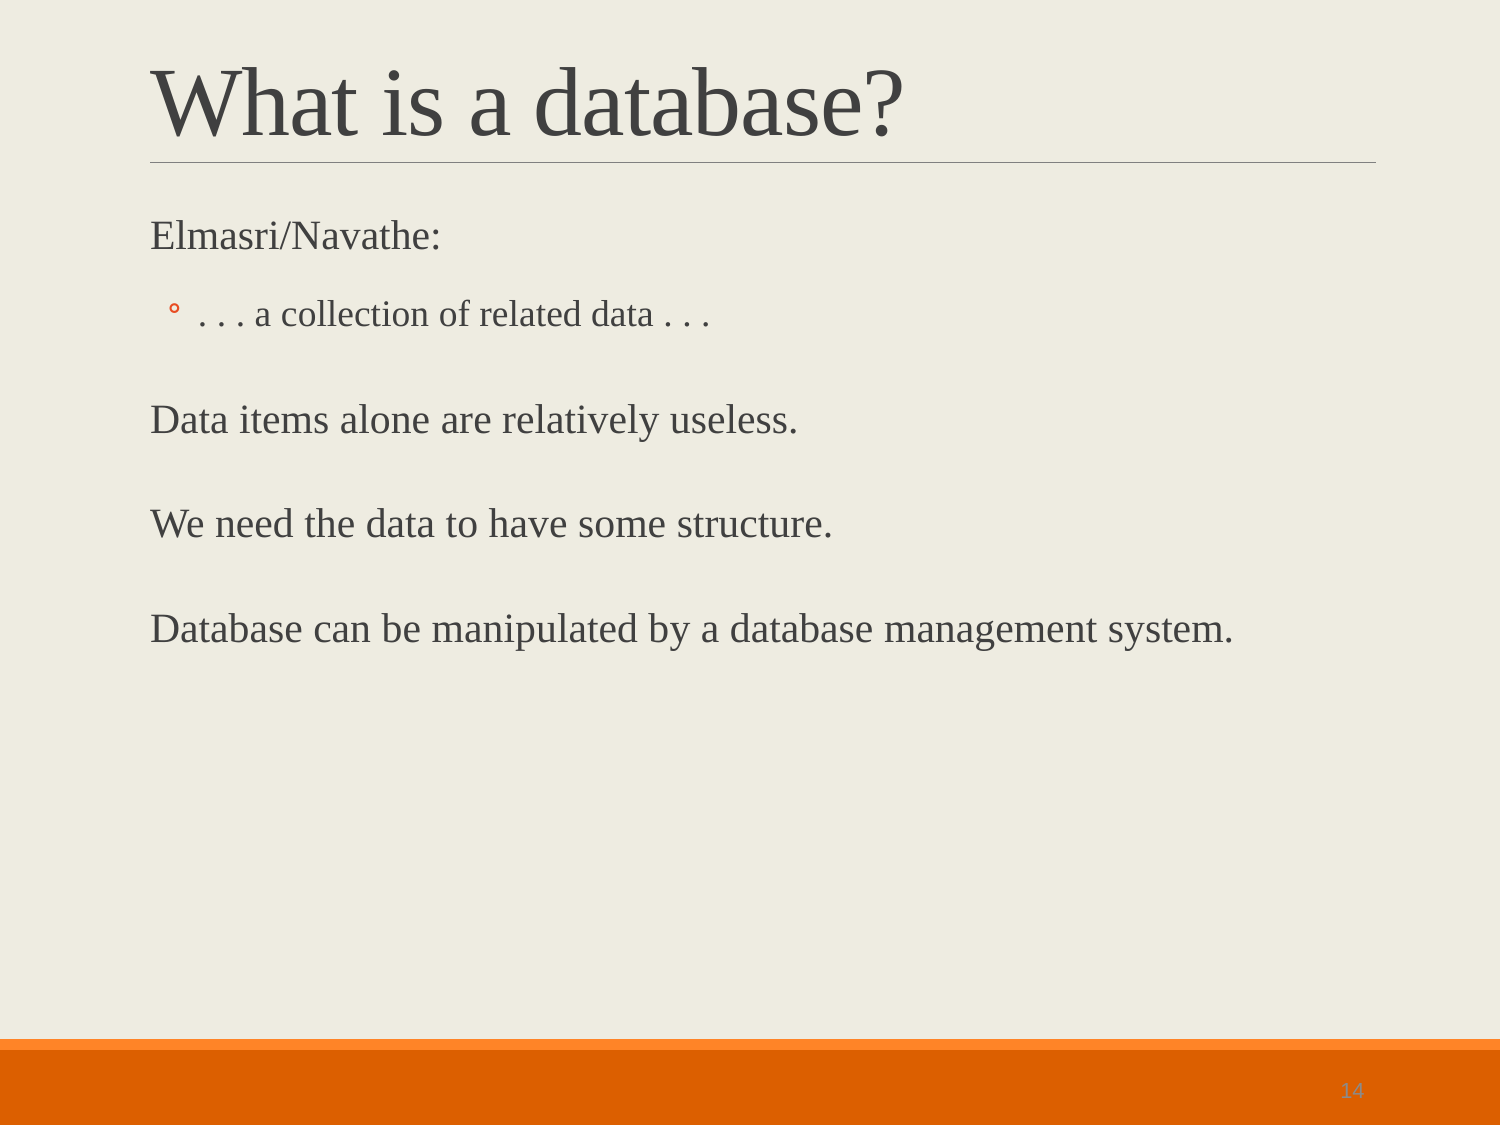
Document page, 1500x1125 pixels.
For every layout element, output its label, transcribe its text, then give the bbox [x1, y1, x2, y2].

slide_number 14 [1218, 1059, 1380, 1120]
title What is a database? [135, 47, 1373, 163]
list Elmasri/Navathe: . . . a collection of related data . . . Data items alone are relatively useless. We need the data to have some structure. Database can be manipulated by a database management system. [135, 174, 1373, 963]
